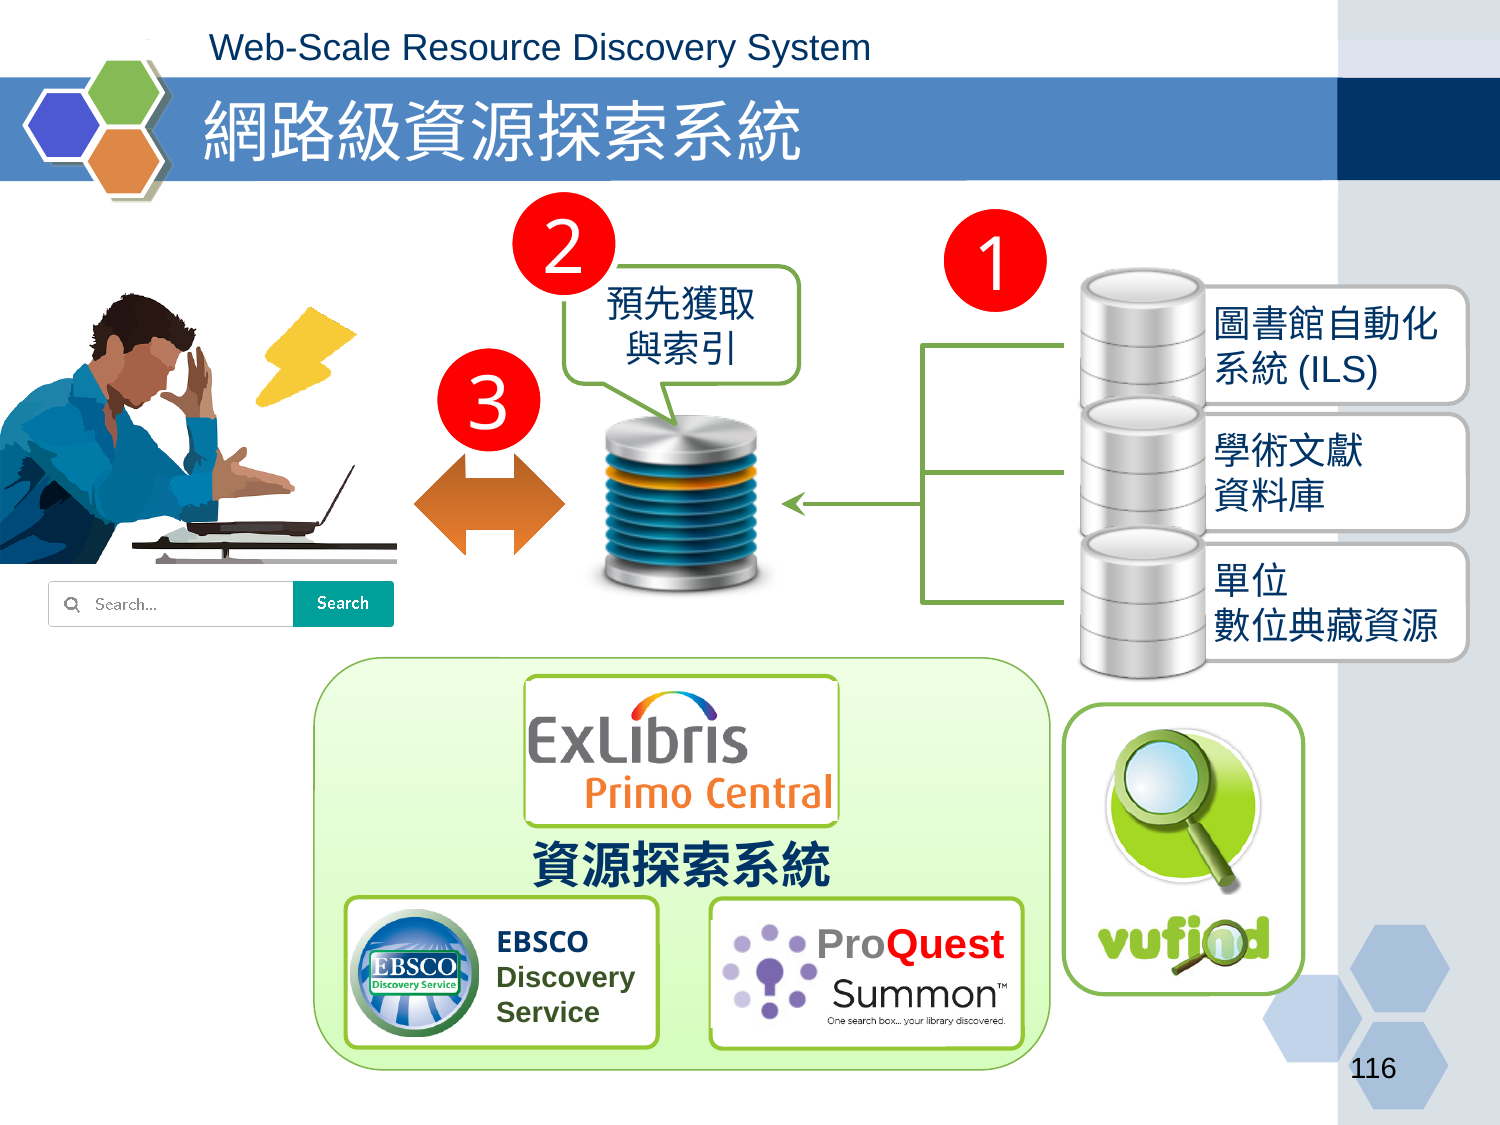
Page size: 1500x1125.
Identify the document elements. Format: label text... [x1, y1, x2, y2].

text_box 1 [940, 205, 1051, 316]
picture [241, 307, 353, 419]
subtitle Web-Scale Resource Discovery System [162, 27, 1288, 84]
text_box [1063, 704, 1304, 995]
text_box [345, 897, 661, 1048]
slide_number ‹#› [1335, 1047, 1459, 1086]
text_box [1063, 266, 1469, 393]
text_box 資源探索系統 [313, 657, 1050, 1070]
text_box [1063, 523, 1469, 682]
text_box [525, 675, 838, 827]
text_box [0, 281, 397, 630]
title 網路級資源探索系統 [187, 84, 1288, 176]
text_box 3 [434, 345, 544, 455]
picture [581, 403, 782, 605]
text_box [710, 898, 1023, 1049]
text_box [786, 513, 1058, 603]
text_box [1063, 393, 1469, 522]
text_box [781, 345, 1058, 505]
text_box [414, 453, 565, 555]
text_box 2 [509, 188, 619, 299]
text_box 預先獲取 與索引 [564, 266, 800, 402]
